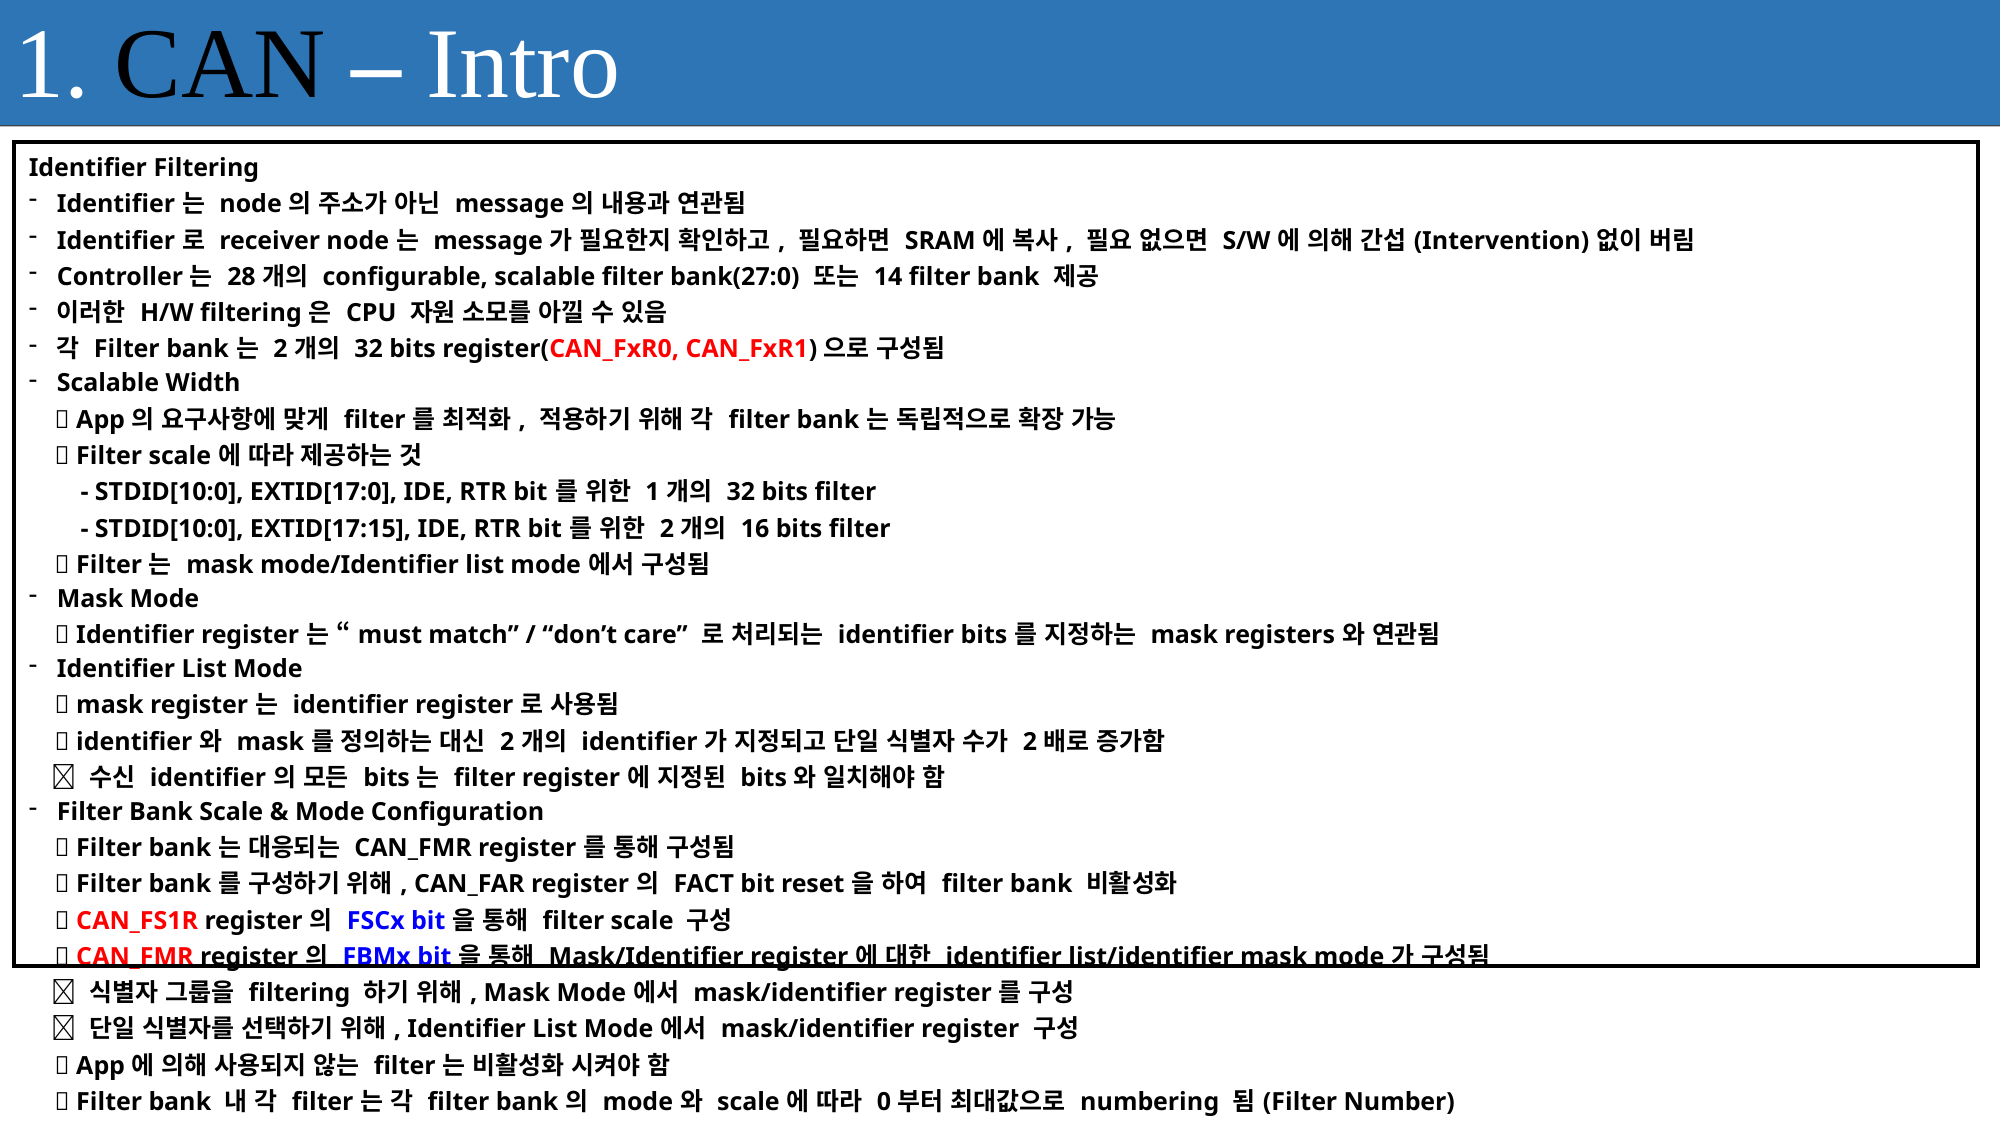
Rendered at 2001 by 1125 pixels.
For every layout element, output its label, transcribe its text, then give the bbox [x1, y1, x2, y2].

text_box 1. CAN – Intro [0, 0, 2000, 126]
table_header Identifier Filtering Identifier는 node의 주소가 아닌 message의 내용과 연관됨 Identifier로 receiver node는 message가 필요한지 확인하고, 필요하면 SRAM에 복사, 필요 없으면 S/W에 의해 간섭(Intervention)없이 버림 Controller는 28개의 configurable, scalable filter bank(27:0) 또는 14 filter bank 제공 이러한 H/W filtering은 CPU 자원 소모를 아낄 수 있음 각 Filter bank는 2개의 32 bits register(CAN_FxR0, CAN_FxR1)으로 구성됨 Scalable Width  App의 요구사항에 맞게 filter를 최적화, 적용하기 위해 각 filter bank는 독립적으로 확장 가능  Filter scale에 따라 제공하는 것 - STDID[10:0], EXTID[17:0], IDE, RTR bit를 위한 1개의 32 bits filter - STDID[10:0], EXTID[17:15], IDE, RTR bit를 위한 2개의 16 bits filter  Filter는 mask mode/Identifier list mode에서 구성됨 Mask Mode  Identifier register는 “must match” / “don’t care” 로 처리되는 identifier bits를 지정하는 mask registers와 연관됨 Identifier List Mode  mask register는 identifier register로 사용됨  identifier와 mask를 정의하는 대신 2개의 identifier가 지정되고 단일 식별자 수가 2배로 증가함  수신 identifier의 모든 bits는 filter register에 지정된 bits와 일치해야 함 Filter Bank Scale & Mode Configuration  Filter bank는 대응되는 CAN_FMR register를 통해 구성됨  Filter bank를 구성하기 위해, CAN_FAR register의 FACT bit reset을 하여 filter bank 비활성화  CAN_FS1R register의 FSCx bit을 통해 filter scale 구성  CAN_FMR register의 FBMx bit을 통해 Mask/Identifier register에 대한 identifier list/identifier mask mode가 구성됨  식별자 그룹을 filtering 하기 위해, Mask Mode에서 mask/identifier register를 구성  단일 식별자를 선택하기 위해, Identifier List Mode에서 mask/identifier register 구성  App에 의해 사용되지 않는 filter는 비활성화 시켜야 함  Filter bank 내 각 filter는 각 filter bank의 mode와 scale에 따라 0부터 최대값으로 numbering 됨(Filter Number) [16, 144, 1976, 964]
